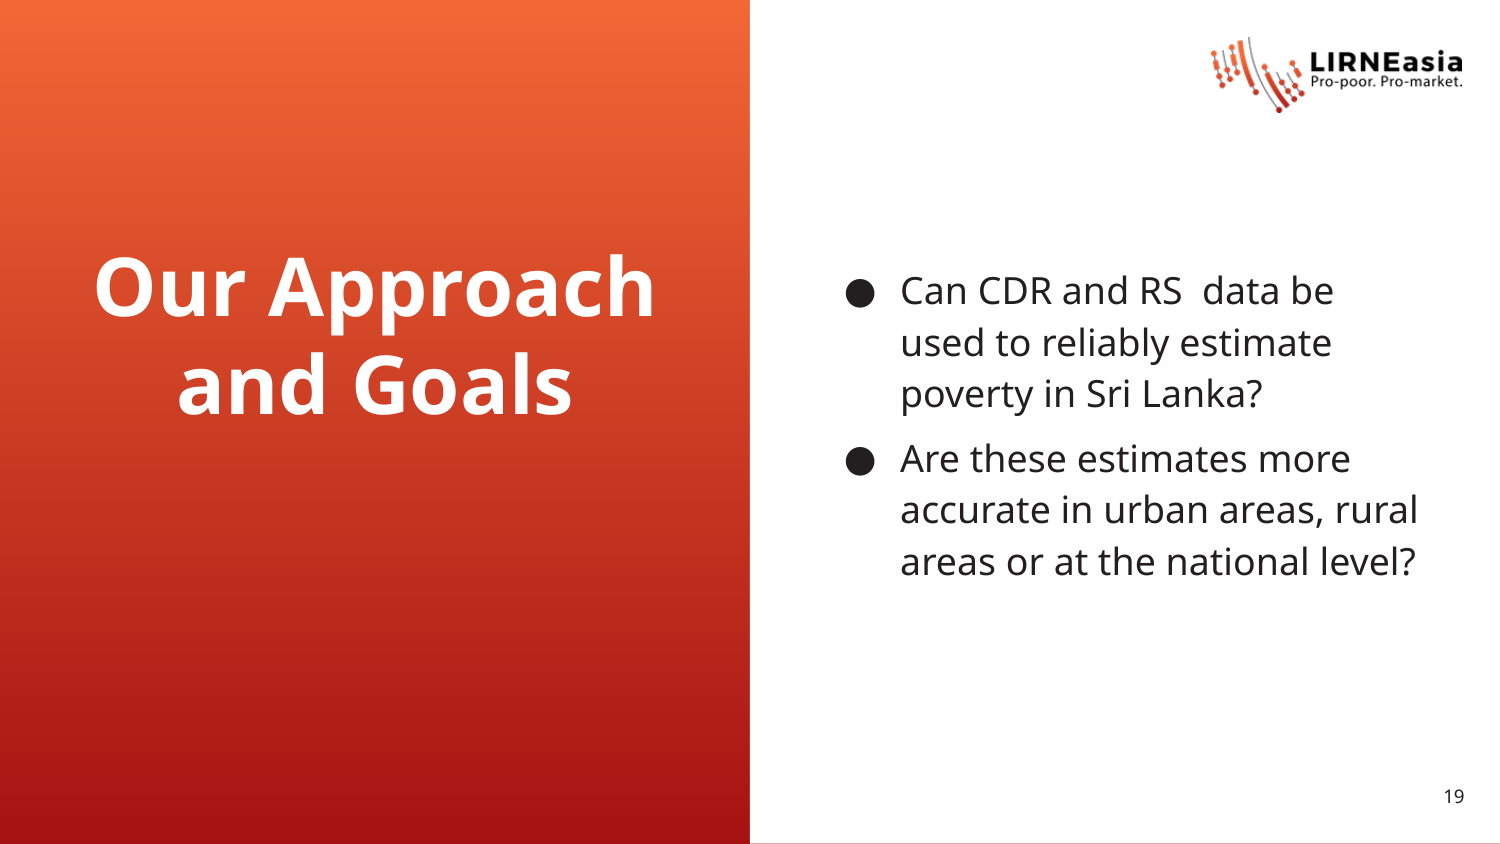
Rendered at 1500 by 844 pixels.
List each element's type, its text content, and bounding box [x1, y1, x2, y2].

slide_number 19 [1389, 764, 1480, 830]
picture [1211, 37, 1462, 113]
text_box Can CDR and RS data be used to reliably estimate poverty in Sri Lanka? Are these estimates more accurate in urban areas, rural areas or at the national level? [810, 118, 1440, 725]
title Our Approach and Goals [43, 202, 708, 446]
